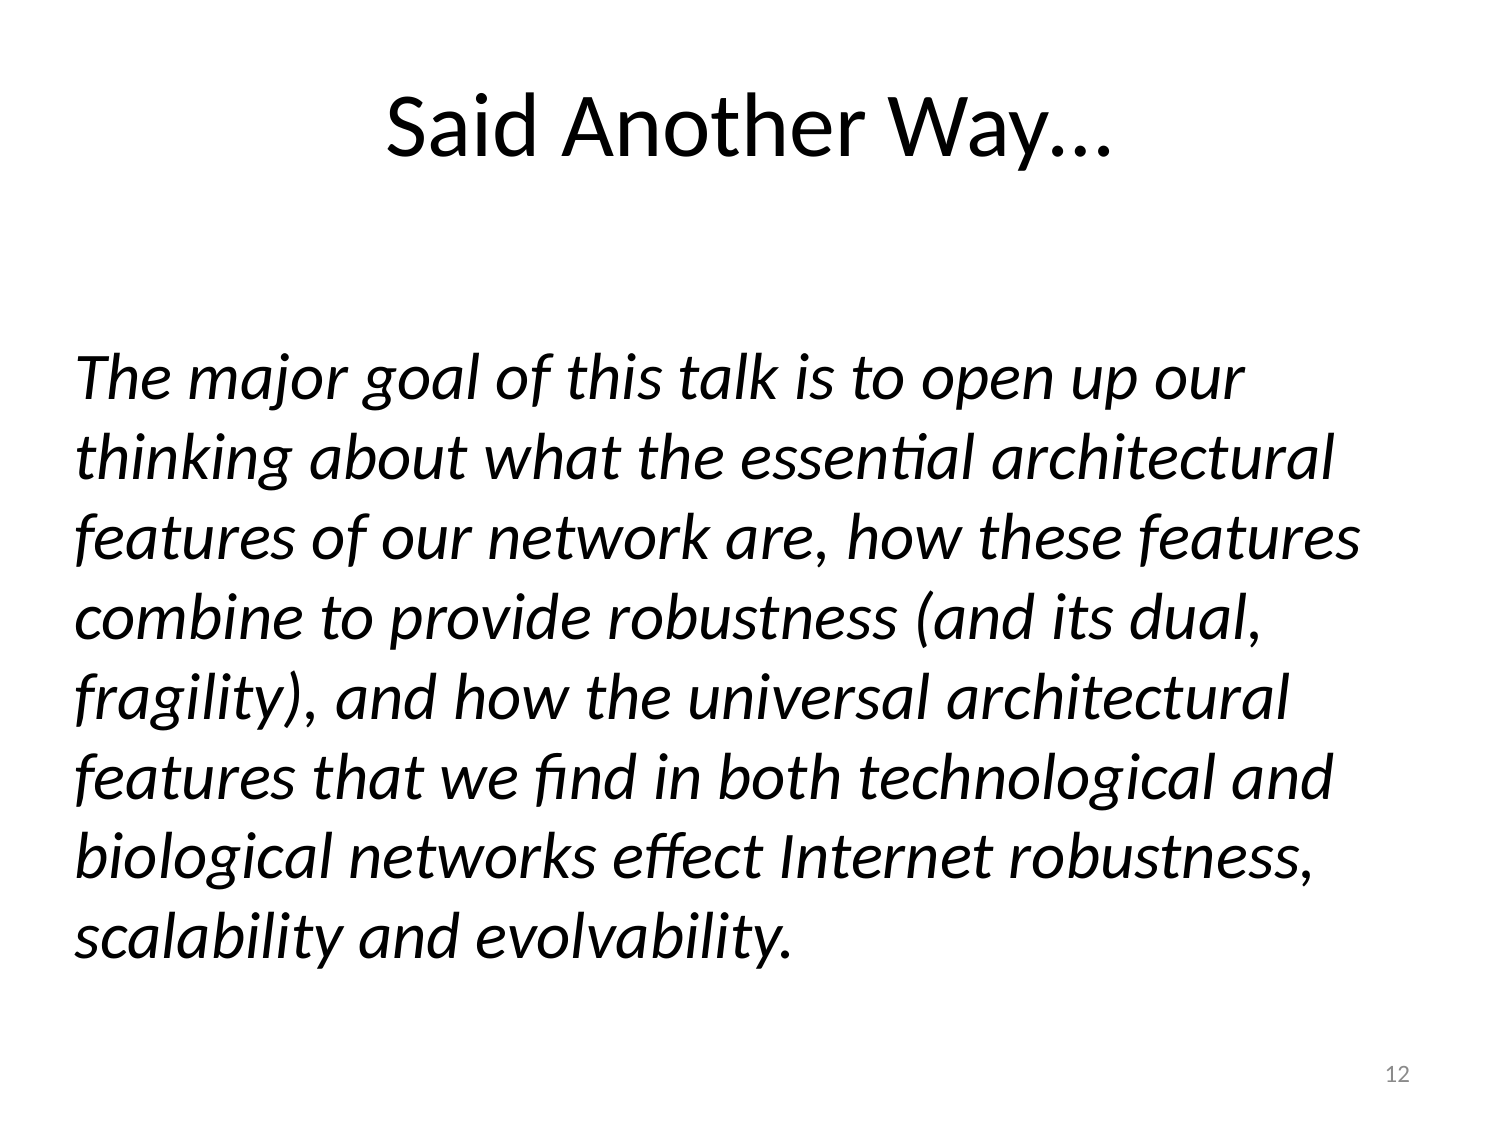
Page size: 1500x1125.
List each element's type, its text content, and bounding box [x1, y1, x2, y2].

title Said Another Way… [59, 41, 1441, 199]
slide_number 12 [1074, 1042, 1425, 1103]
text_box The major goal of this talk is to open up our thinking about what the essential architectural features of our network are, how these features combine to provide robustness (and its dual, fragility), and how the universal architectural features that we find in both technological and biological networks effect Internet robustness, scalability and evolvability. [59, 325, 1449, 980]
